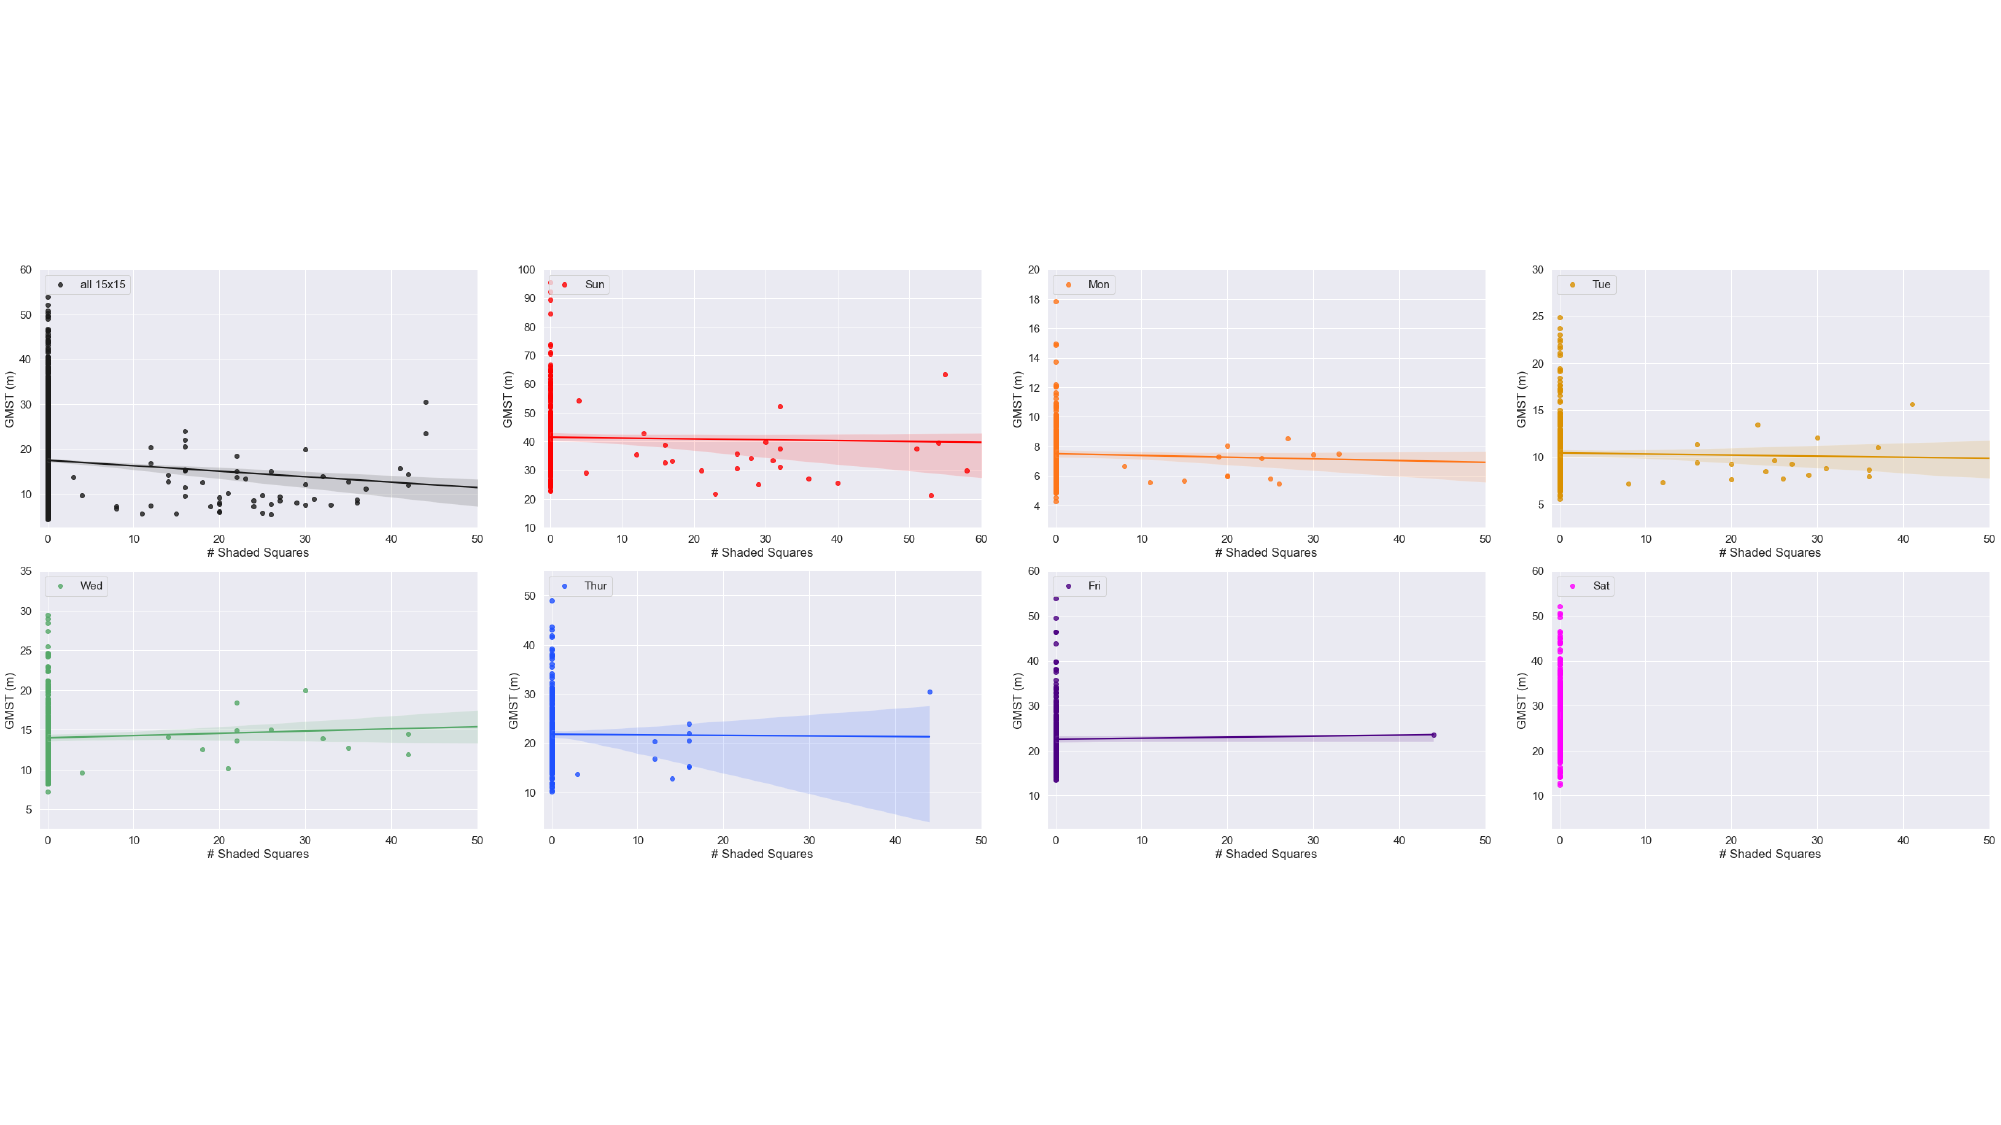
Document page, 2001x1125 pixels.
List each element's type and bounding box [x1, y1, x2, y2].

picture [0, 260, 2000, 865]
